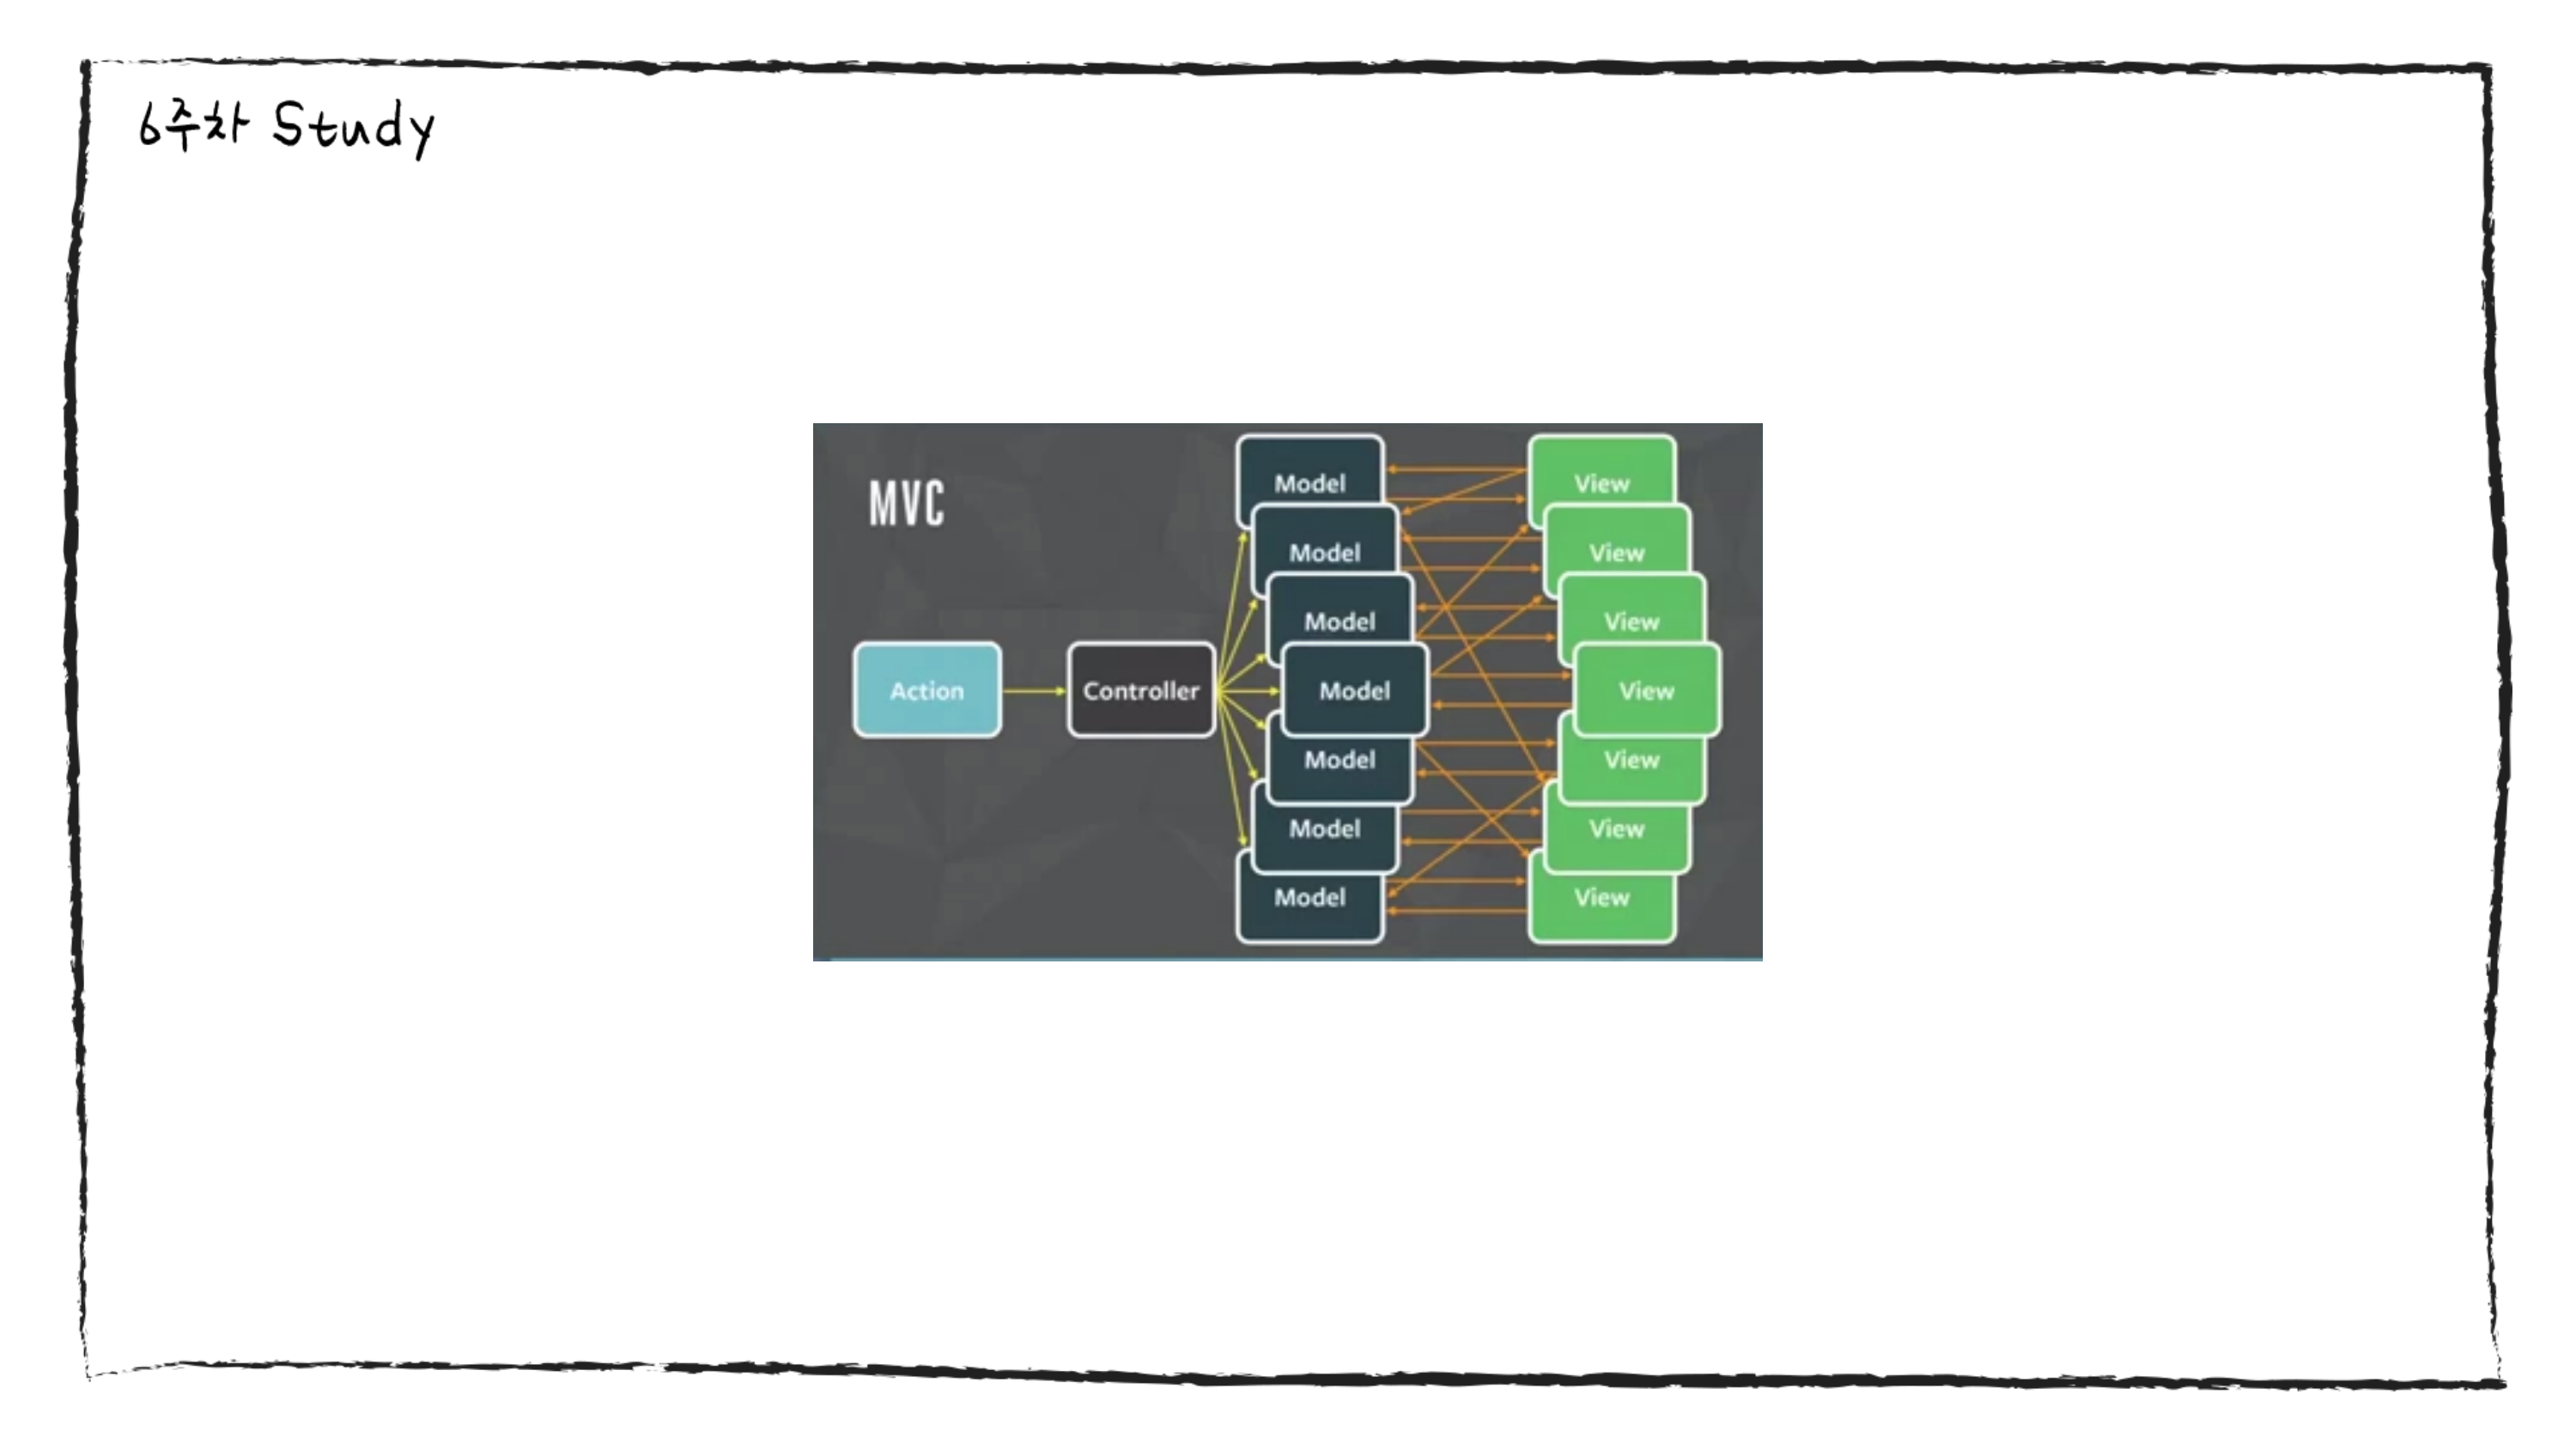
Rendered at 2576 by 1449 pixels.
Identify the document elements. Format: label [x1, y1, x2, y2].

text_box [63, 56, 2513, 1392]
picture [813, 423, 1763, 961]
picture [0, 70, 458, 193]
